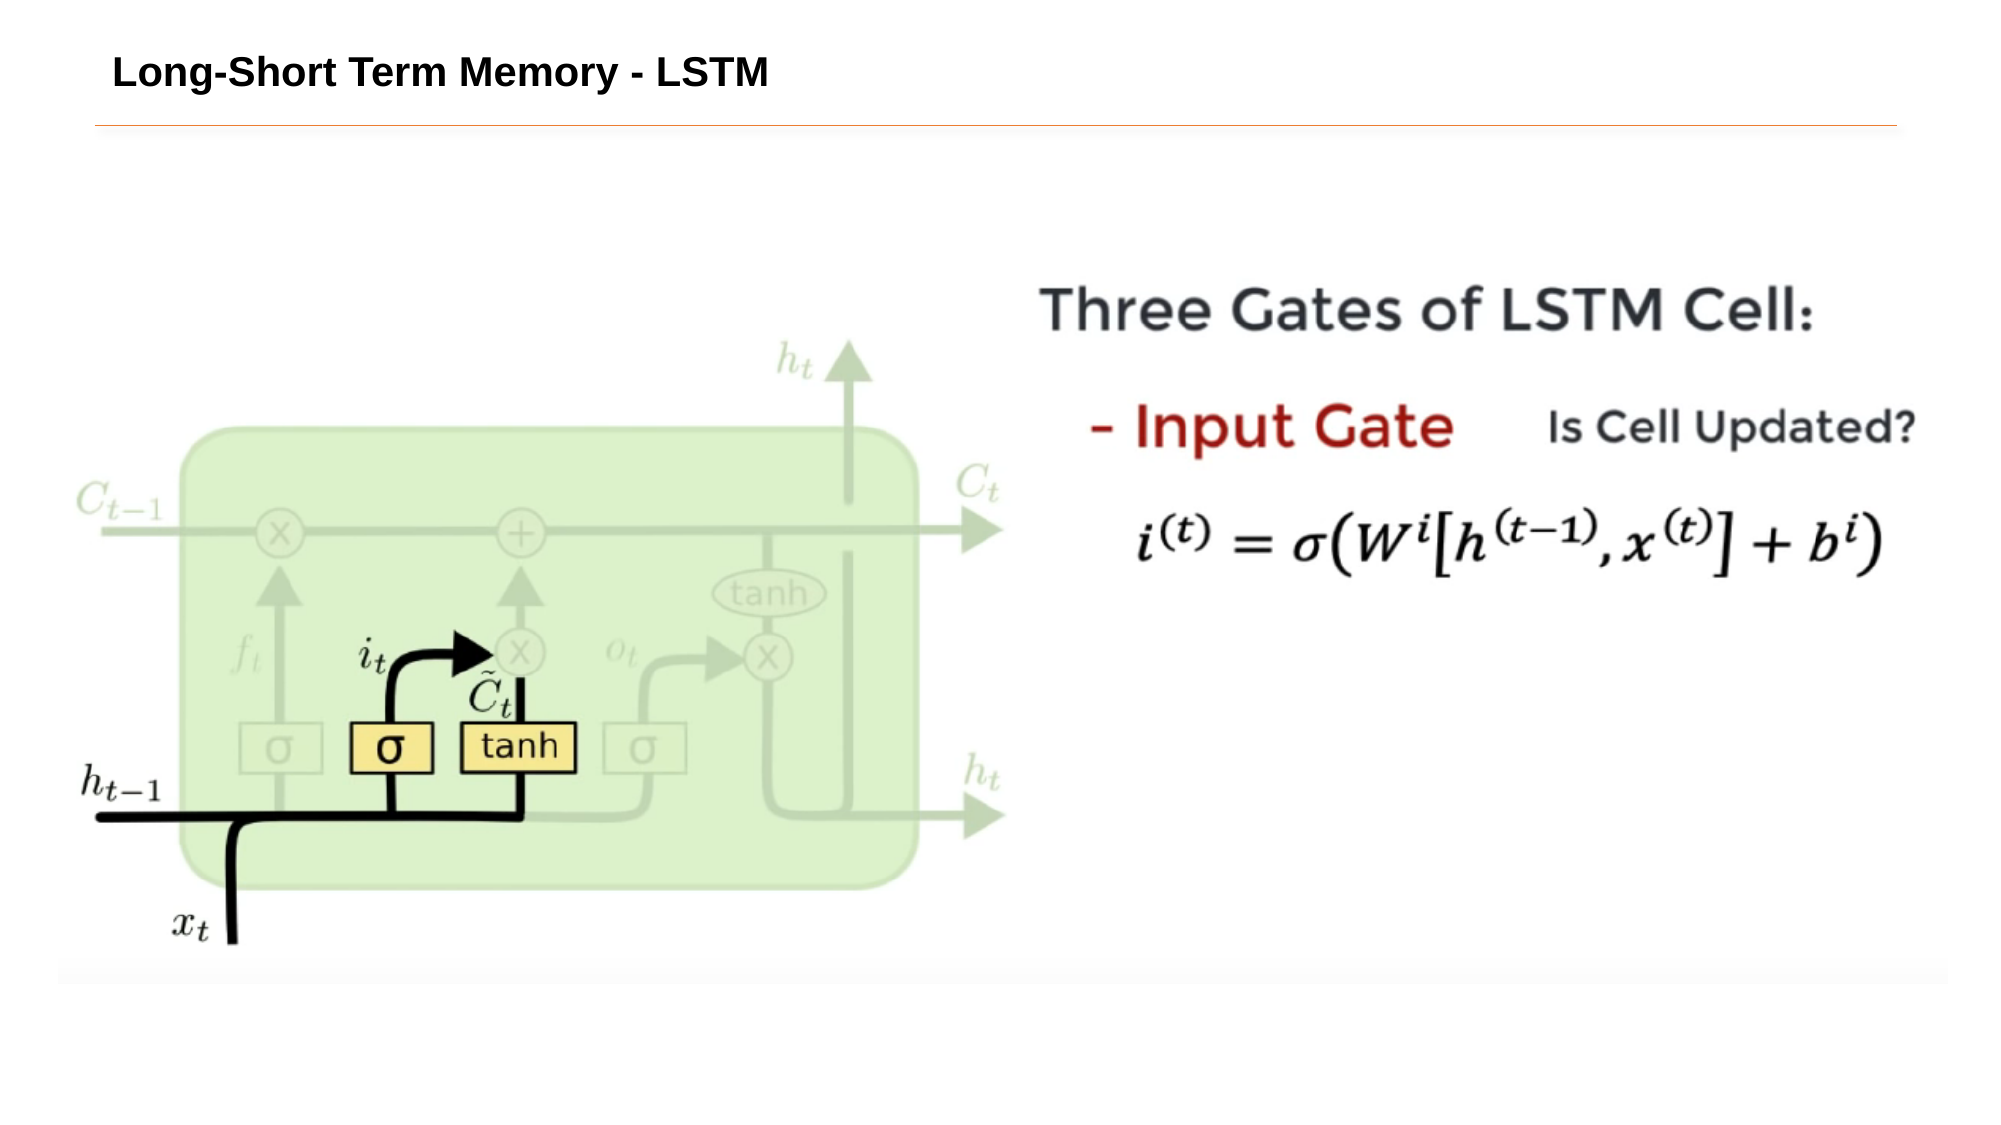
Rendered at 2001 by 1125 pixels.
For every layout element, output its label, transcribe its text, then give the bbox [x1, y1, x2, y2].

text_box Long-Short Term Memory - LSTM [97, 36, 785, 102]
picture [58, 219, 1948, 984]
